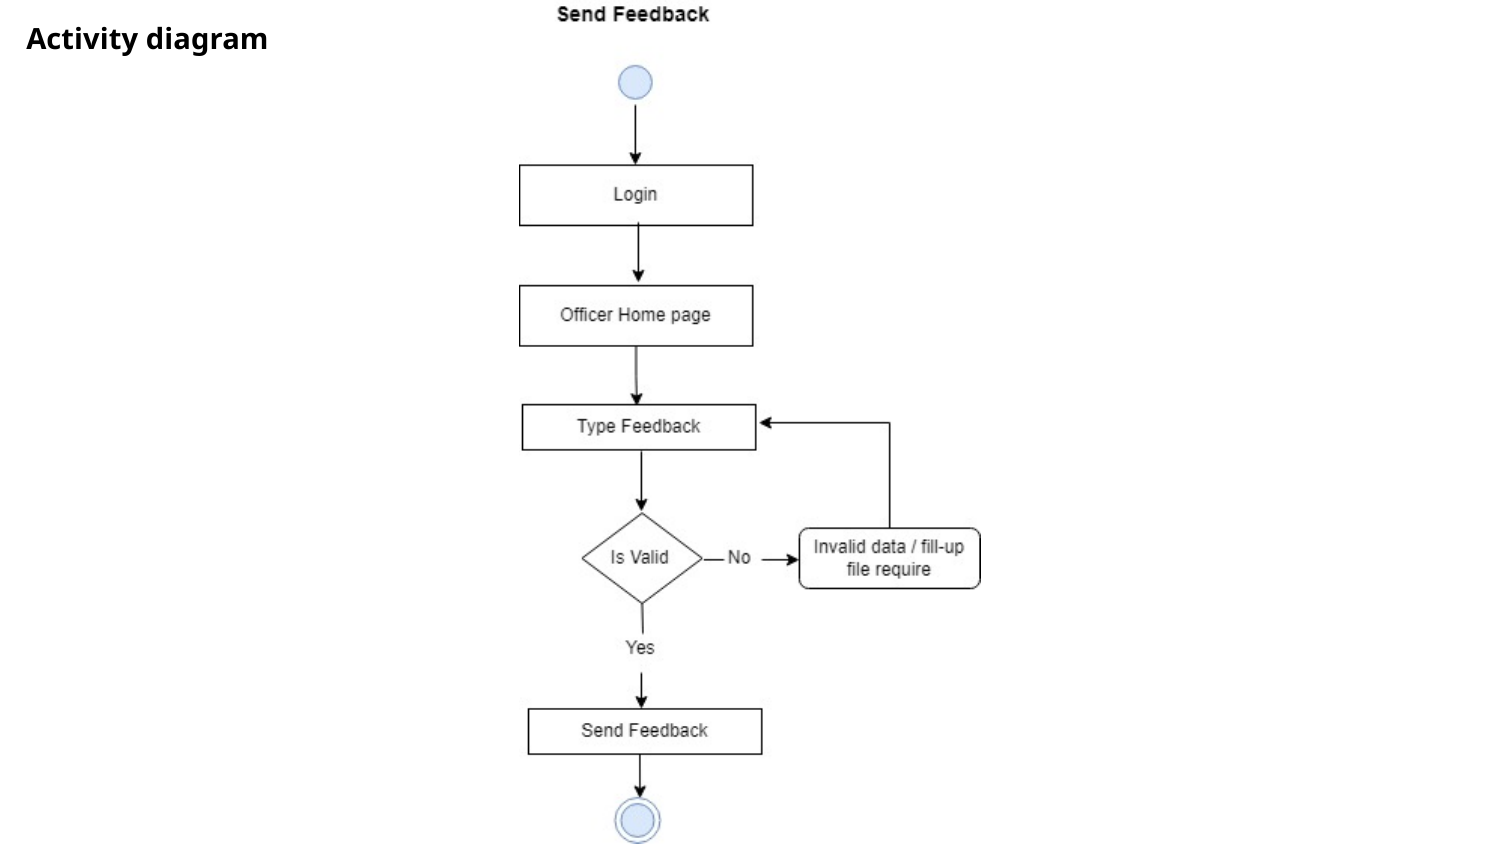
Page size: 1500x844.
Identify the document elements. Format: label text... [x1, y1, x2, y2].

picture [518, 0, 982, 844]
text_box Activity diagram [11, 12, 284, 63]
